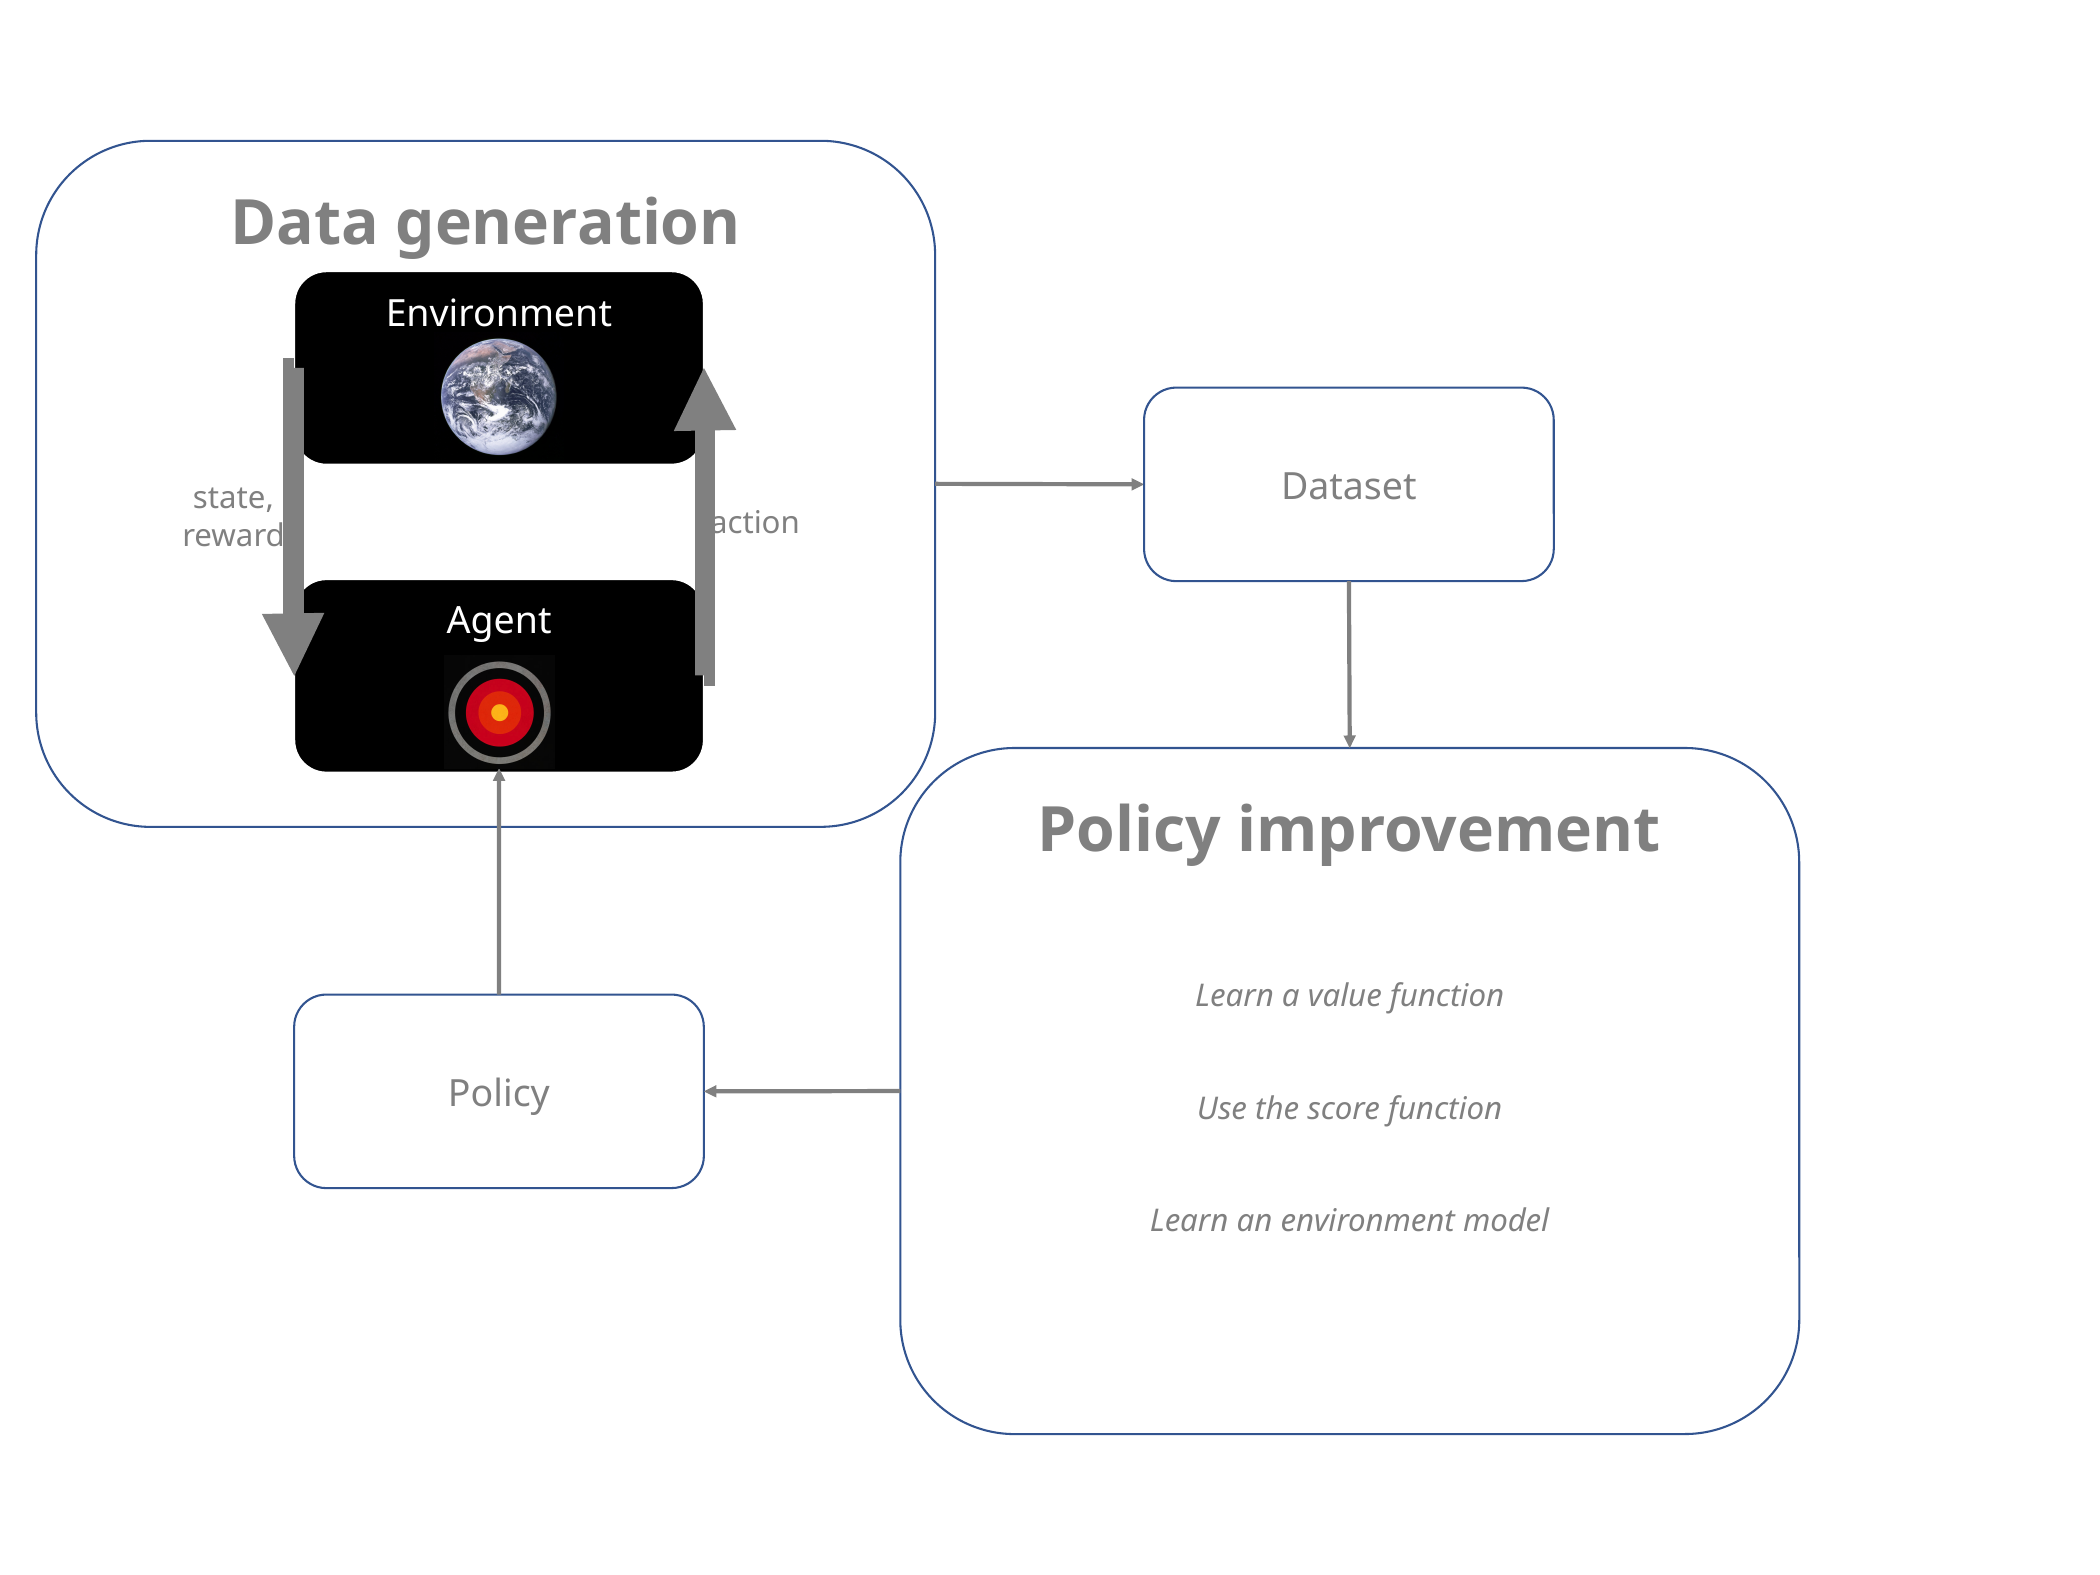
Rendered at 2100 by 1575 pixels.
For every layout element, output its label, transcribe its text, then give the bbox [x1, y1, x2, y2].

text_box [703, 367, 707, 676]
picture [434, 332, 564, 462]
picture [443, 655, 555, 769]
text_box Policy [293, 993, 705, 1190]
text_box Data generation [35, 139, 937, 828]
text_box Dataset [1143, 386, 1555, 583]
